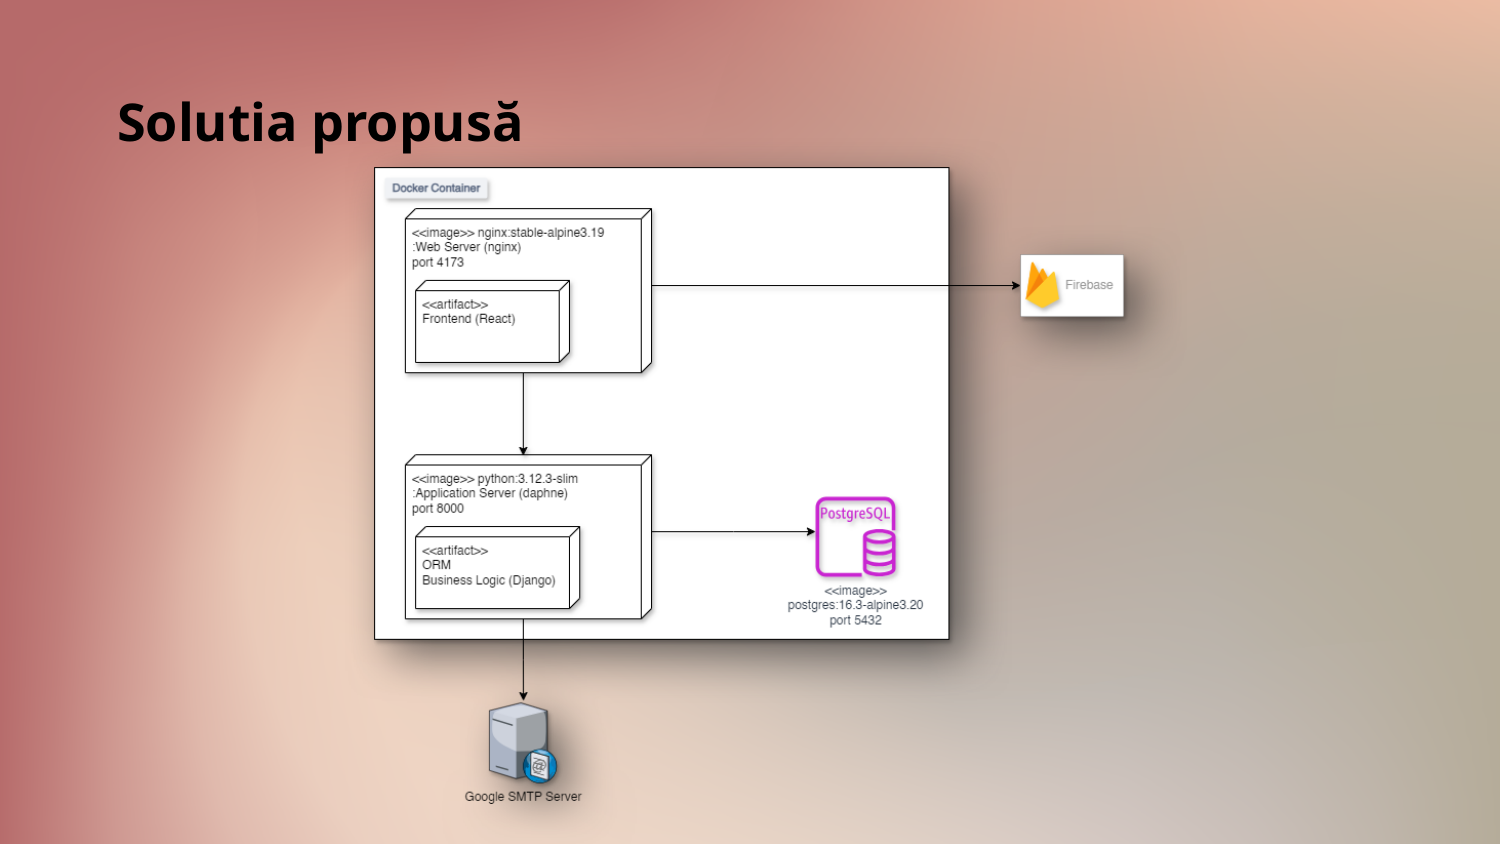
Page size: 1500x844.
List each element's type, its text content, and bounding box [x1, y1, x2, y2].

picture [0, 0, 1500, 844]
title Solutia propusă [102, 74, 890, 164]
